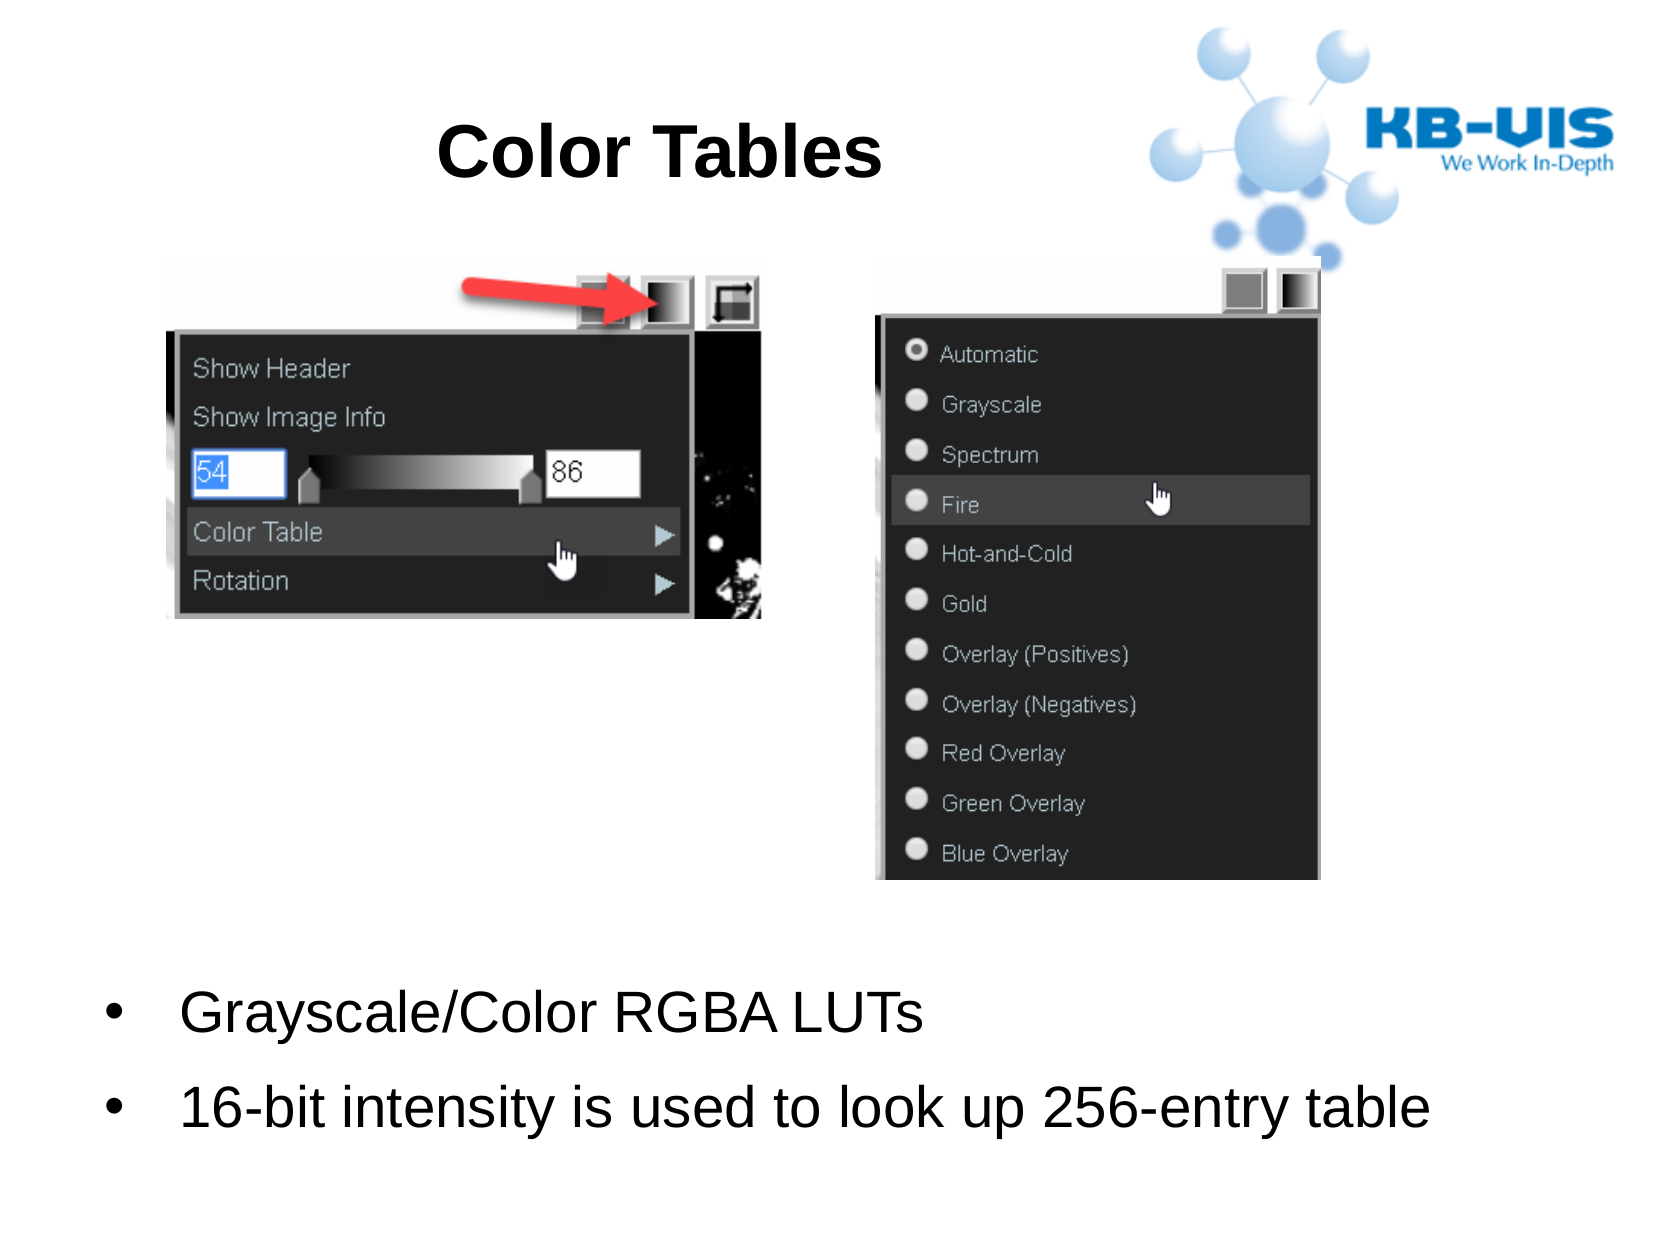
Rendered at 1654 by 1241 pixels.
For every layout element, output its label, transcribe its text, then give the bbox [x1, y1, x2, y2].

picture [0, 0, 1654, 1241]
title Color Tables [82, 49, 1352, 257]
list Grayscale/Color RGBA LUTs 16-bit intensity is used to look up 256-entry table [104, 980, 1571, 1168]
